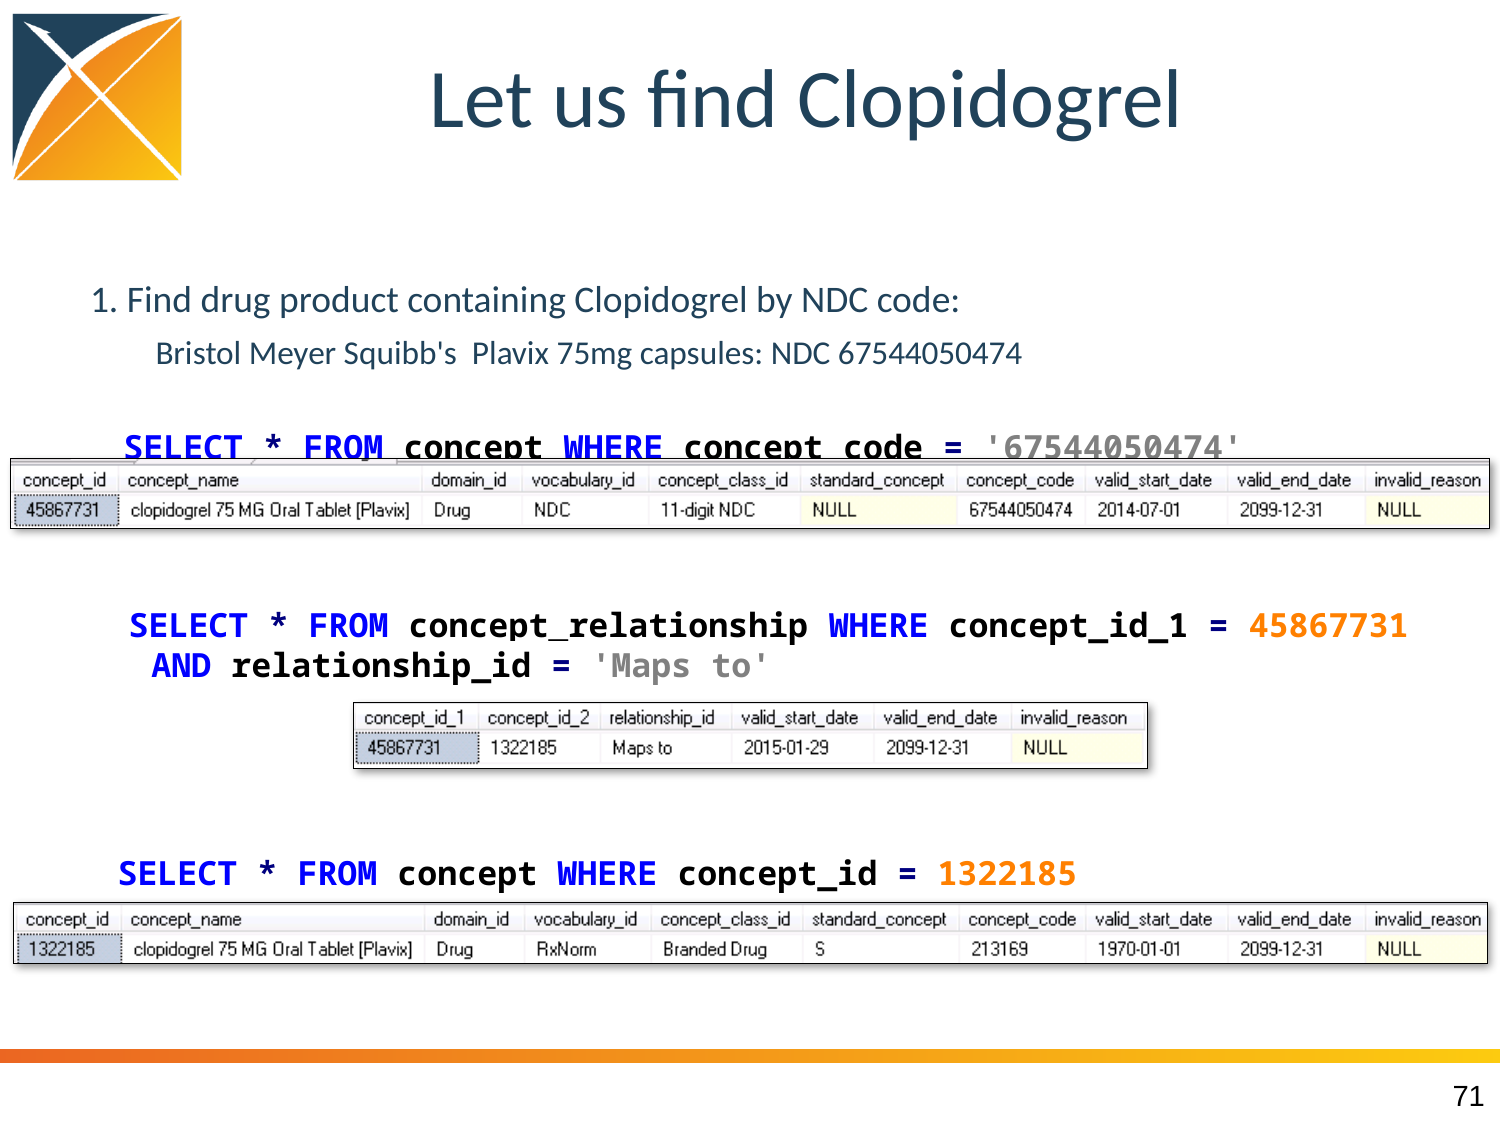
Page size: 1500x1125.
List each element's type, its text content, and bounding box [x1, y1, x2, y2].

picture [10, 458, 1490, 528]
slide_number 71 [1149, 1065, 1500, 1125]
picture [12, 901, 1487, 964]
picture [352, 702, 1148, 769]
text_box SELECT * FROM concept_relationship WHERE concept_id_1 = 45867731 AND relationship_id = 'Maps to' [80, 535, 1500, 800]
picture [0, 0, 206, 200]
list 1. Find drug product containing Clopidogrel by NDC code: Bristol Meyer Squibb's Plavix 75mg capsules: NDC 67544050474 SELECT * FROM concept WHERE concept_code = '67544050474' [75, 259, 1425, 456]
title Let us find Clopidogrel [187, 24, 1425, 163]
text_box SELECT * FROM concept WHERE concept_id = 1322185 [69, 837, 1420, 900]
